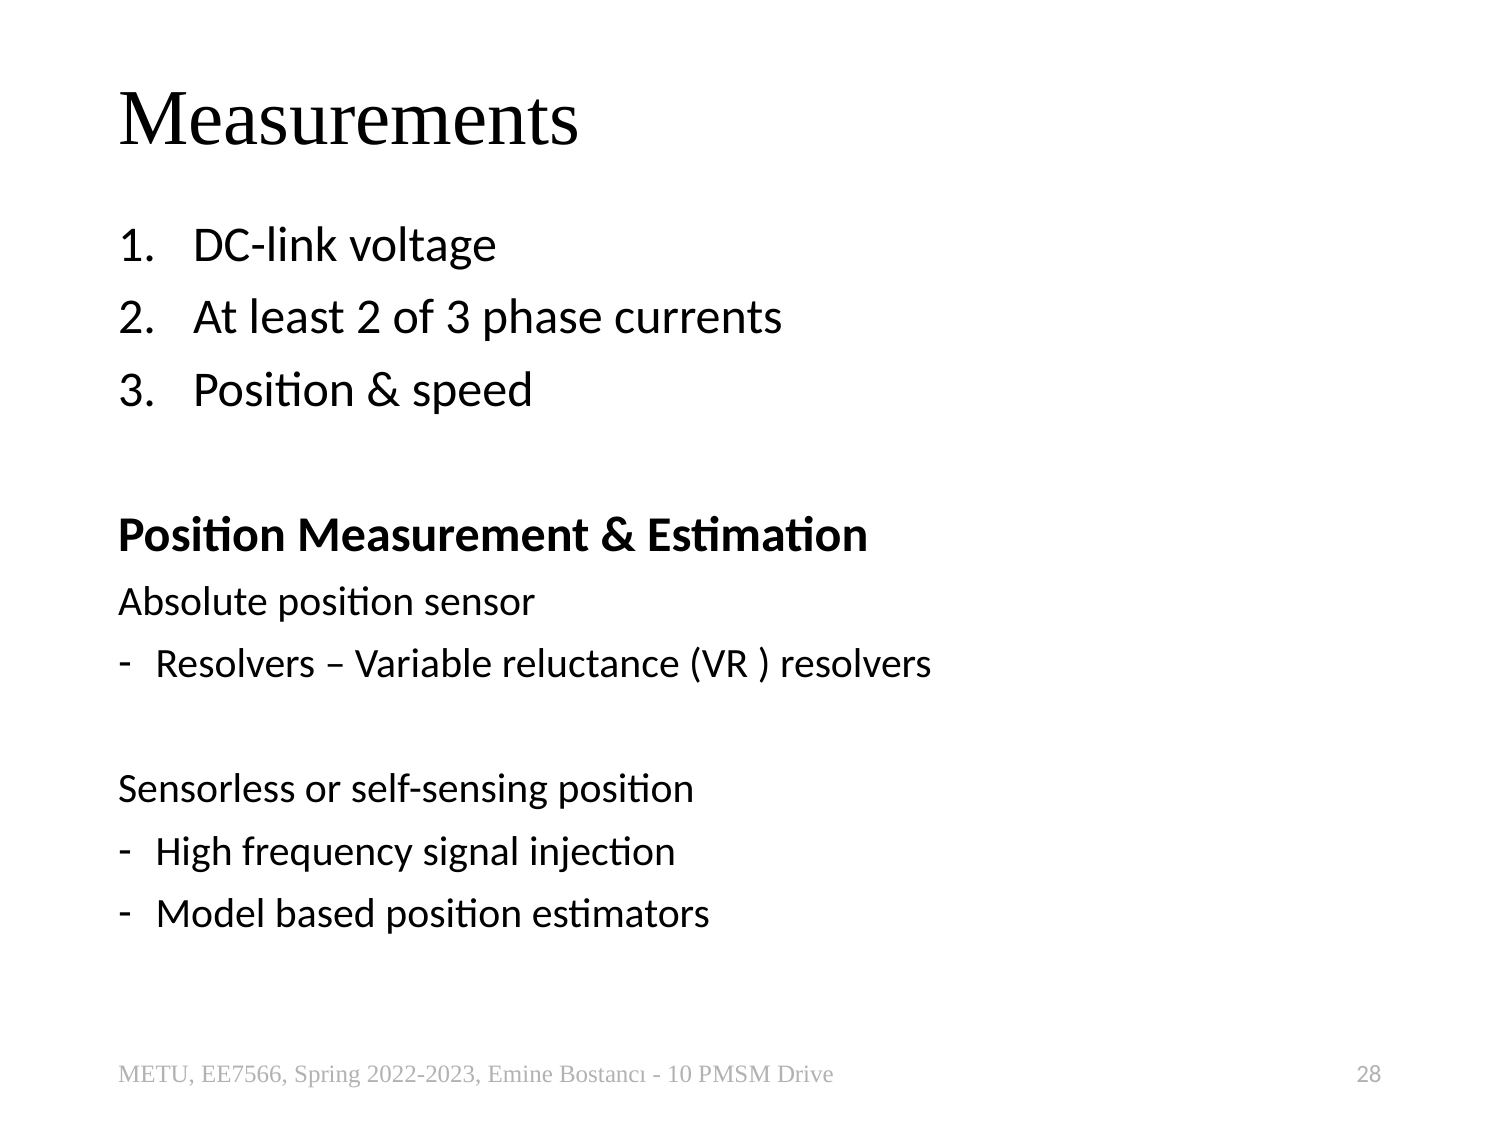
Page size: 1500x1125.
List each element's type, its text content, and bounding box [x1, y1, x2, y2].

list DC-link voltage At least 2 of 3 phase currents Position & speed Position Measurement & Estimation Absolute position sensor Resolvers – Variable reluctance (VR ) resolvers Sensorless or self-sensing position High frequency signal injection Model based position estimators [103, 203, 1397, 1014]
footer METU, EE7566, Spring 2022-2023, Emine Bostancı - 10 PMSM Drive [103, 1042, 1307, 1103]
slide_number 28 [1322, 1042, 1397, 1103]
title Measurements [103, 59, 1397, 178]
